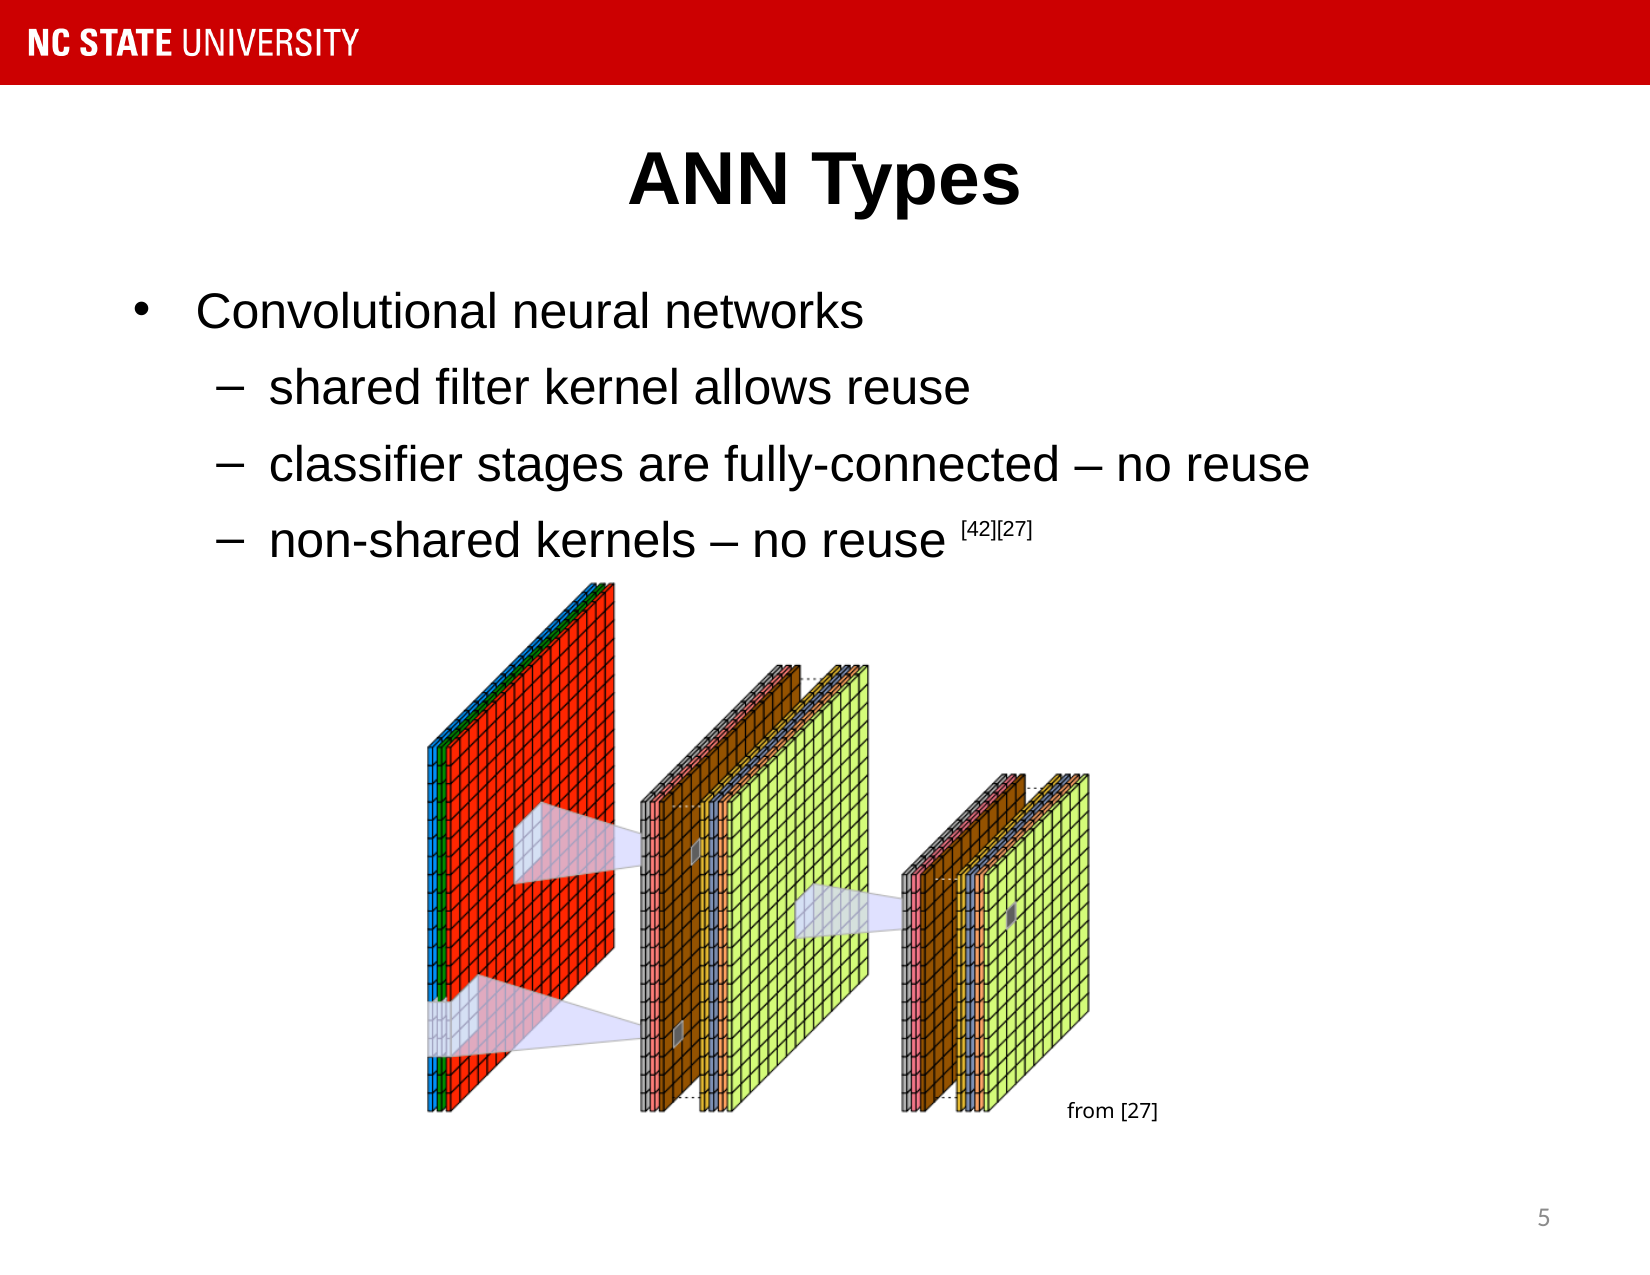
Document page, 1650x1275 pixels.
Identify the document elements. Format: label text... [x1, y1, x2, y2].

list Convolutional neural networks shared filter kernel allows reuse classifier stages are fully-connected – no reuse non-shared kernels – no reuse [42][27] [116, 270, 1489, 601]
title ANN Types [82, 85, 1568, 264]
picture [0, 0, 1650, 85]
slide_number 5 [1182, 1181, 1568, 1250]
picture [425, 580, 1091, 1114]
text_box from [27] [1050, 1088, 1217, 1131]
